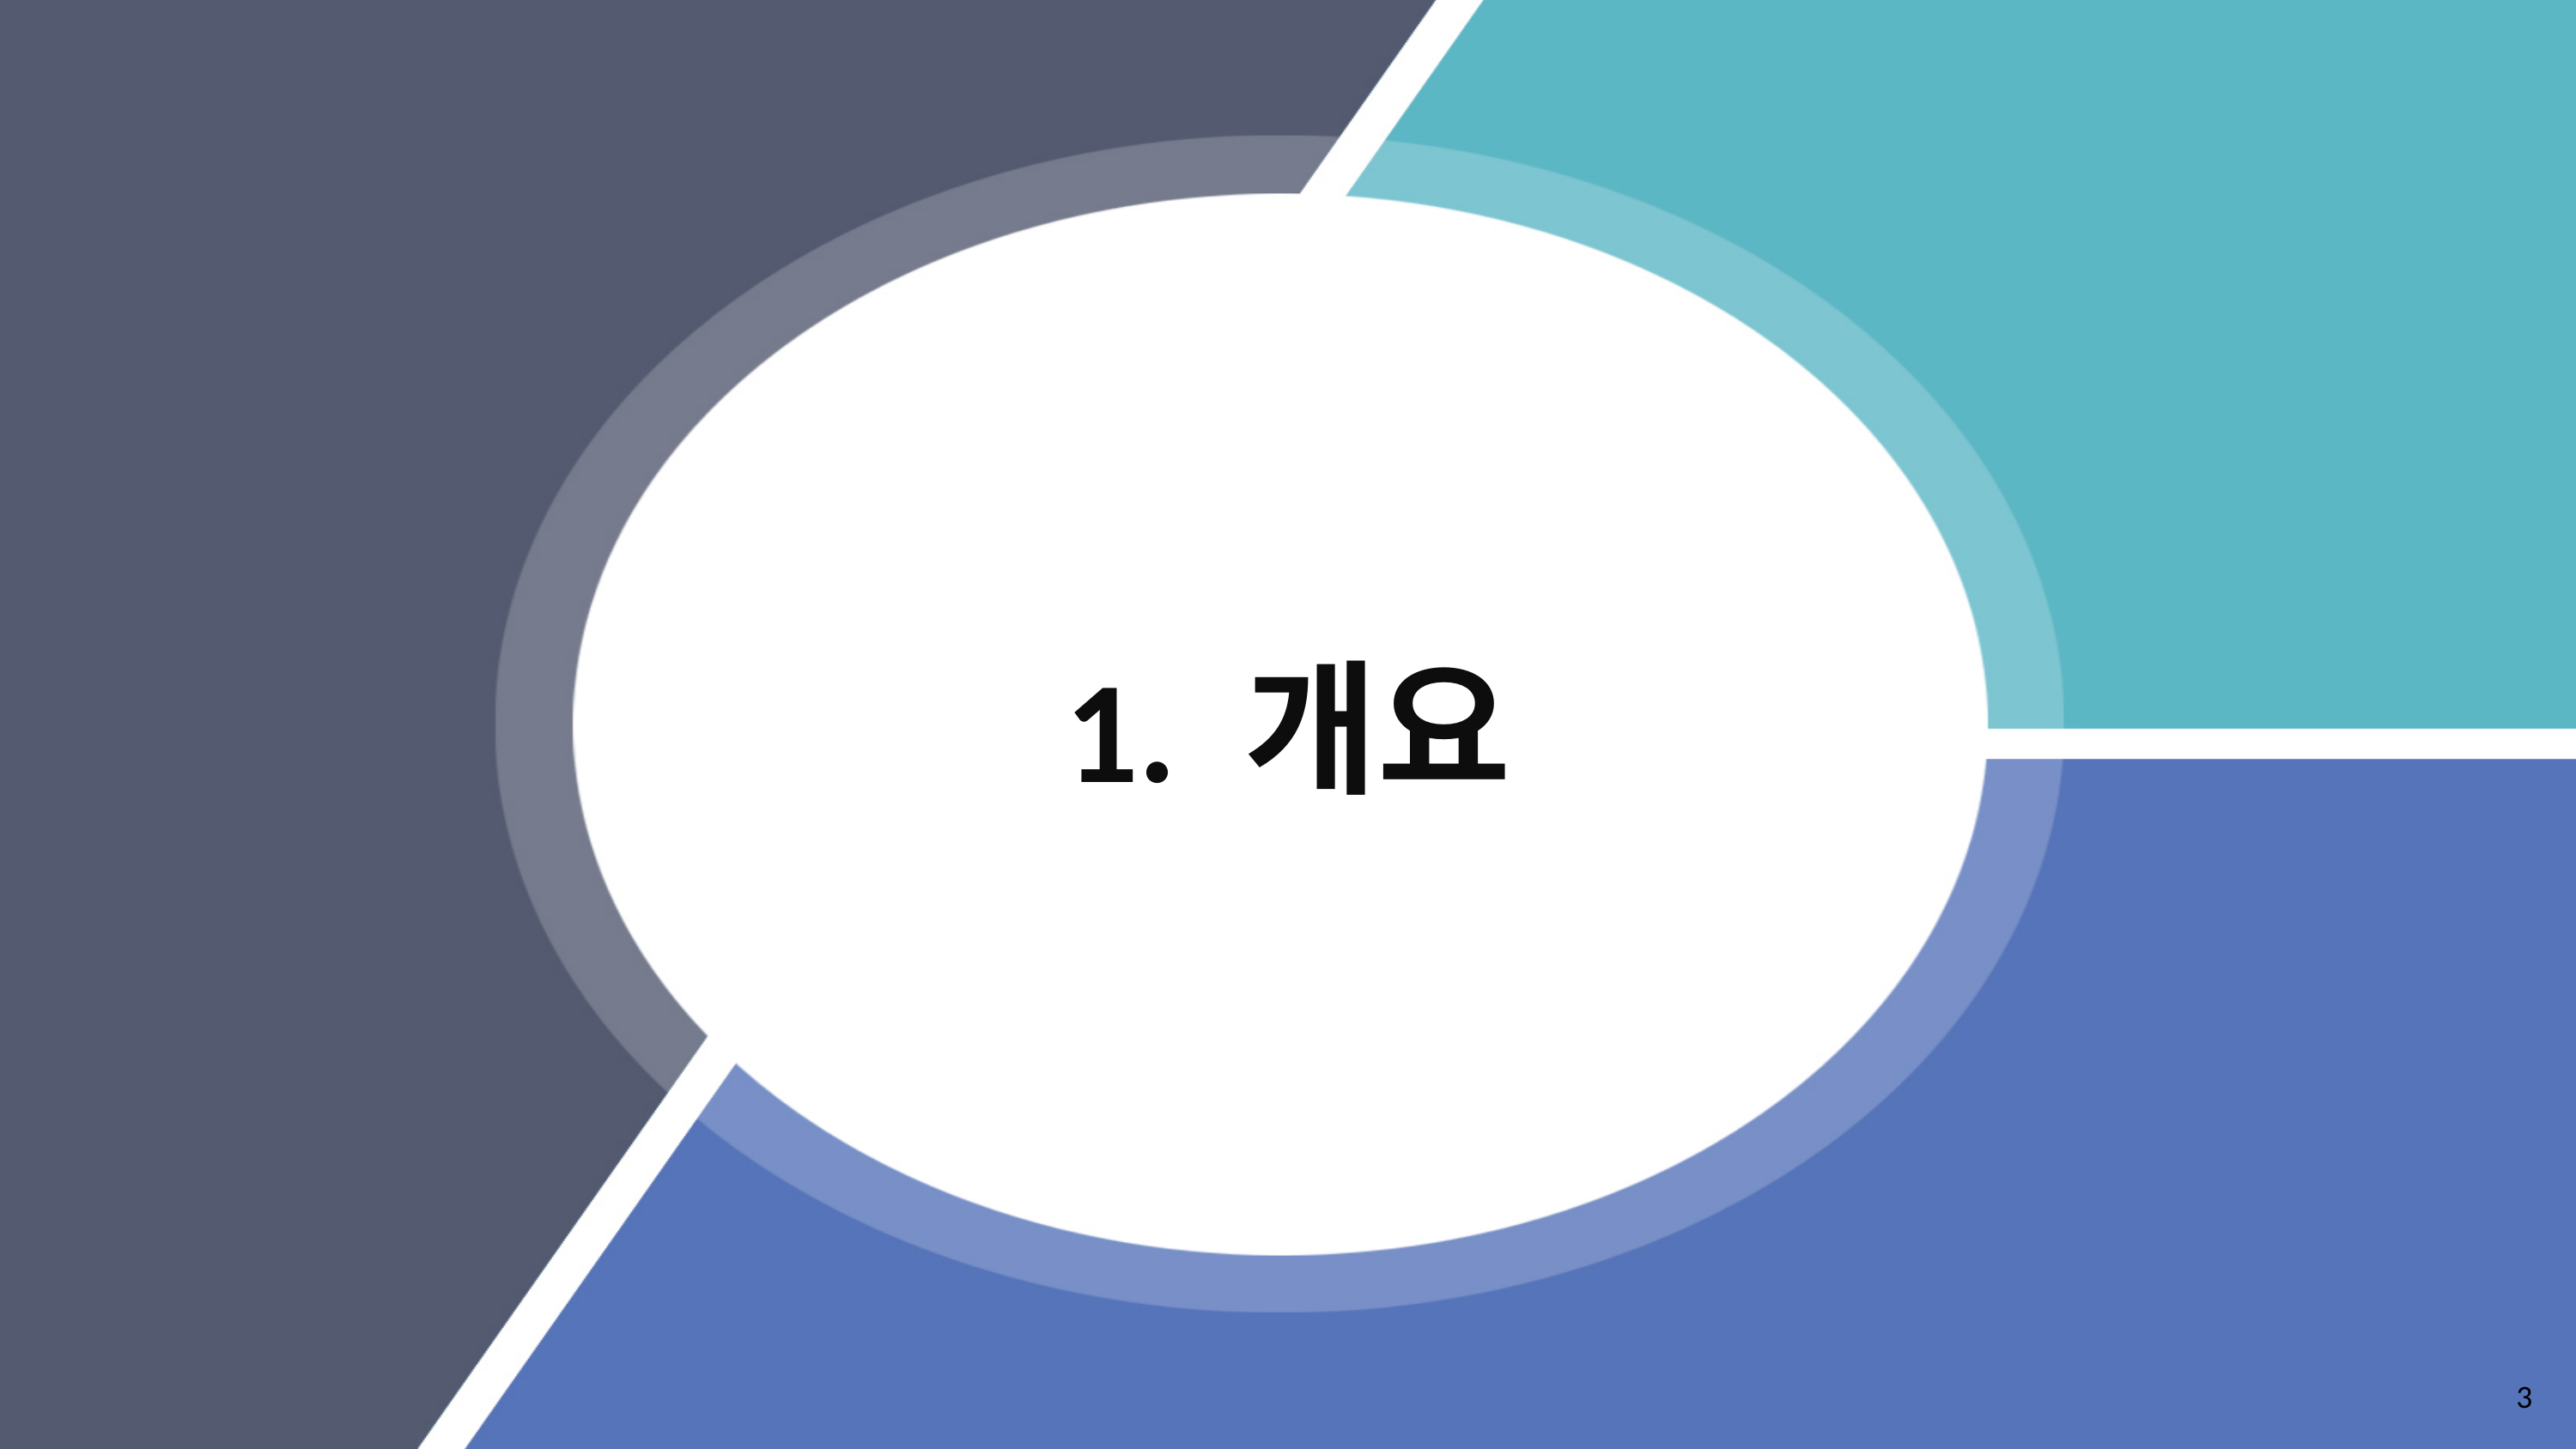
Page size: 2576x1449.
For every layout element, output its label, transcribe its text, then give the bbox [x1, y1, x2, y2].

text_box 3 [2475, 1367, 2574, 1423]
picture [0, 0, 2576, 1449]
title 1. 개요 [671, 556, 1905, 892]
